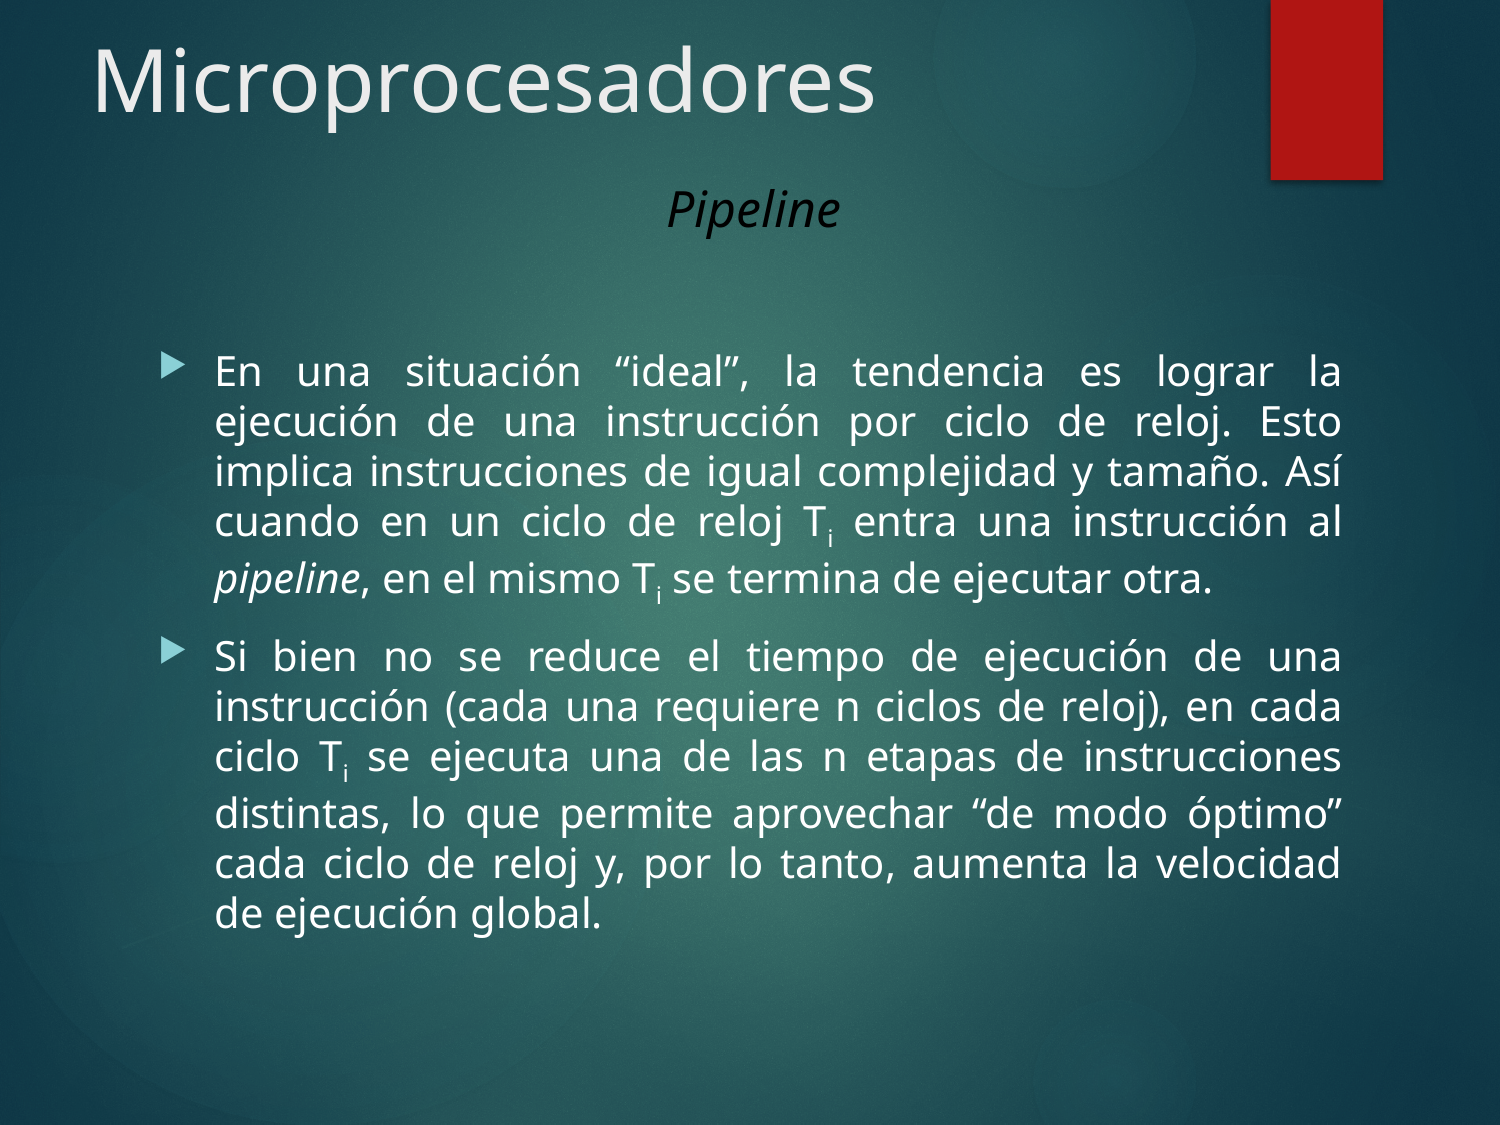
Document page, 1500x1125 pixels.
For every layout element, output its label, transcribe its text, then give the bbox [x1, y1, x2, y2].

title Microprocesadores [75, 17, 1425, 170]
list En una situación “ideal”, la tendencia es lograr la ejecución de una instrucción por ciclo de reloj. Esto implica instrucciones de igual complejidad y tamaño. Así cuando en un ciclo de reloj Ti entra una instrucción al pipeline, en el mismo Ti se termina de ejecutar otra. Si bien no se reduce el tiempo de ejecución de una instrucción (cada una requiere n ciclos de reloj), en cada ciclo Ti se ejecuta una de las n etapas de instrucciones distintas, lo que permite aprovechar “de modo óptimo” cada ciclo de reloj y, por lo tanto, aumenta la velocidad de ejecución global. [143, 337, 1359, 1125]
text_box Pipeline [50, 170, 1457, 245]
